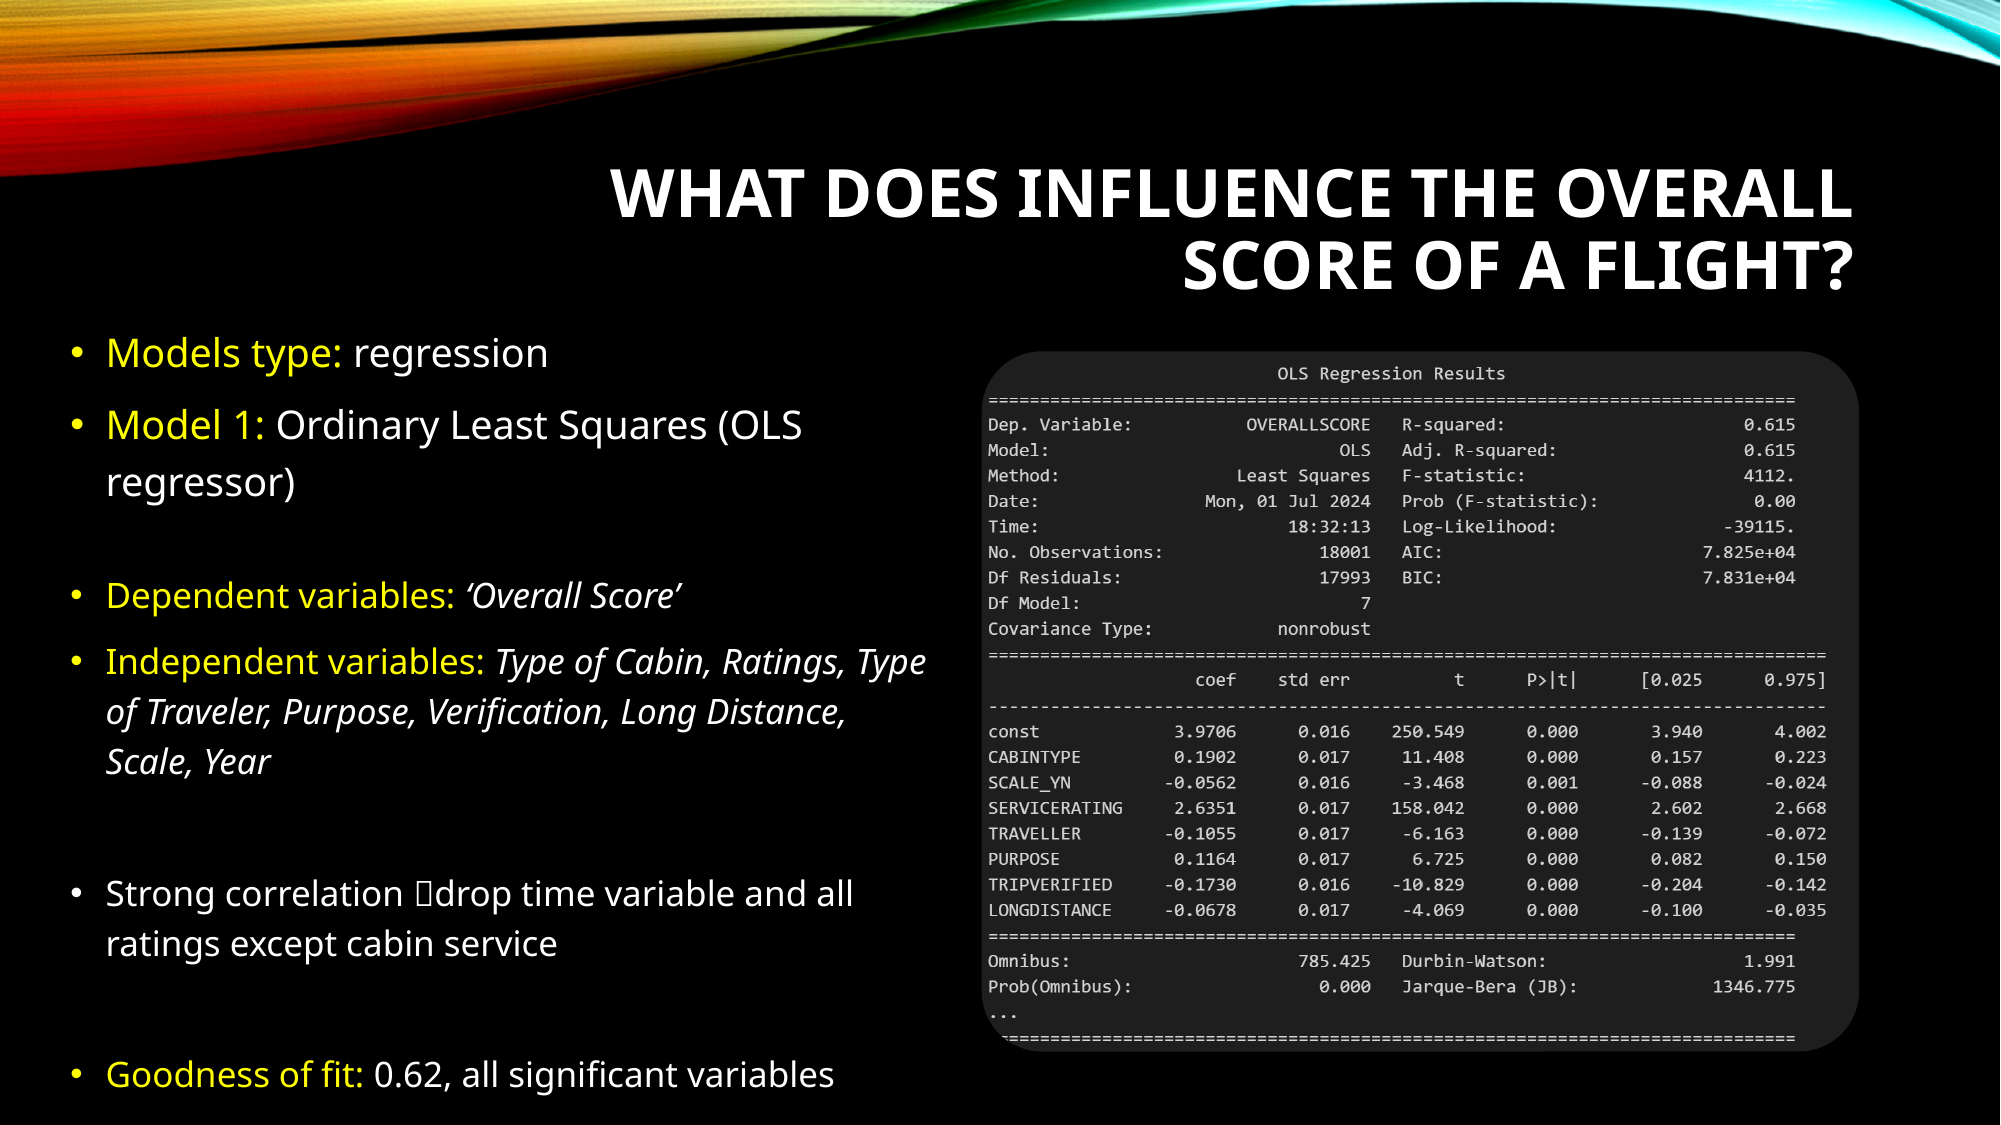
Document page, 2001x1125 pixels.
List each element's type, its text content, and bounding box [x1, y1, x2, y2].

picture [0, 0, 2000, 178]
list Models type: regression Model 1: Ordinary Least Squares (OLS regressor) Dependent variables: ‘Overall Score’ Independent variables: Type of Cabin, Ratings, Type of Traveler, Purpose, Verification, Long Distance, Scale, Year Strong correlation drop time variable and all ratings except cabin service Goodness of fit: 0.62, all significant variables [55, 310, 948, 1105]
title What does influence the overall score of a flight? [474, 125, 1870, 338]
picture [981, 350, 1860, 1052]
